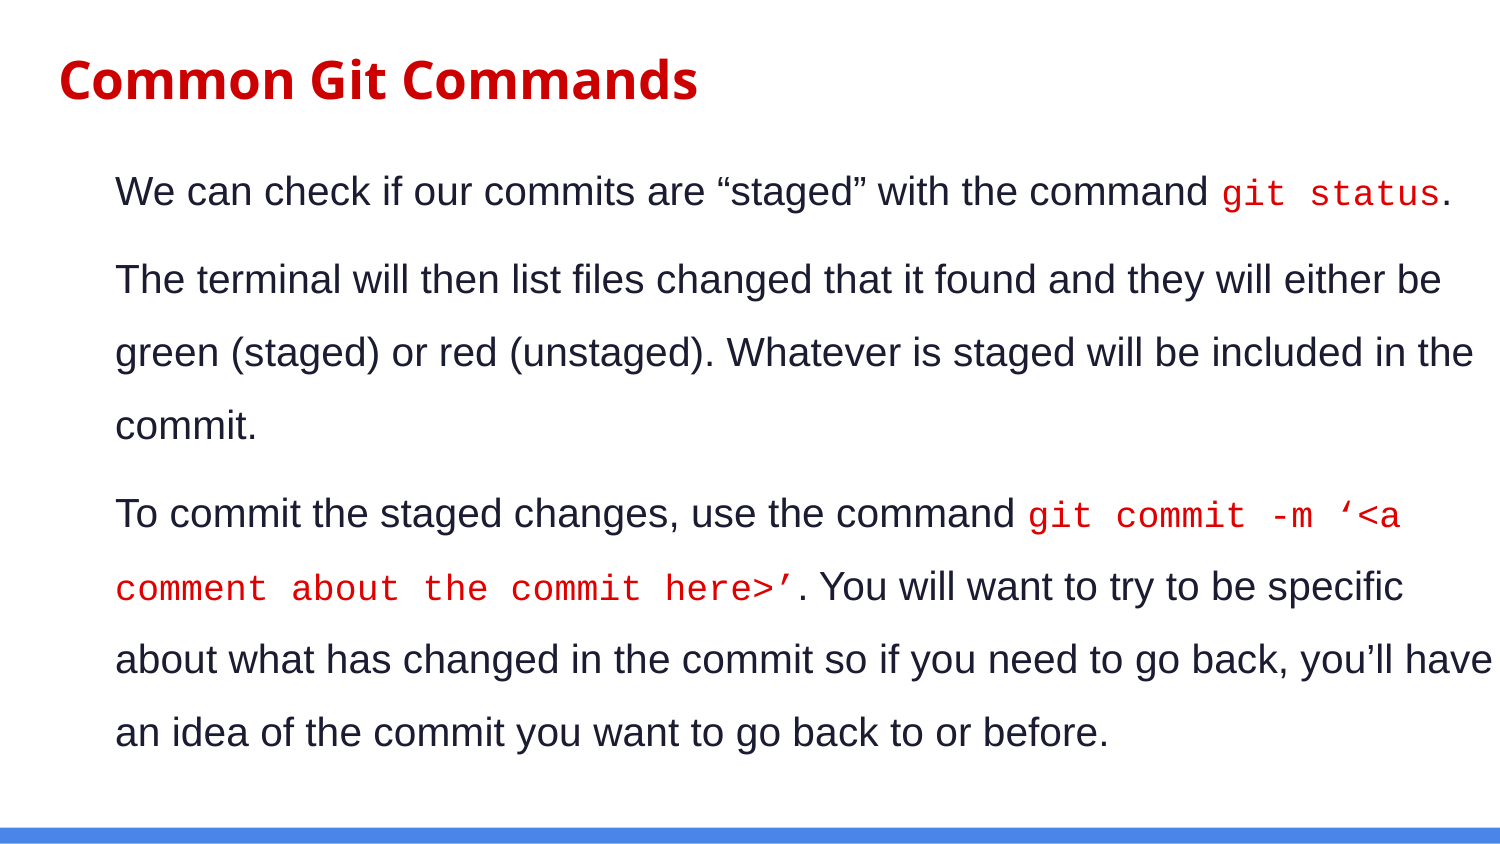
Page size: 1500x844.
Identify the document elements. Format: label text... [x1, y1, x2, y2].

text_box We can check if our commits are “staged” with the command git status. The terminal will then list files changed that it found and they will either be green (staged) or red (unstaged). Whatever is staged will be included in the commit. To commit the staged changes, use the command git commit -m ‘<a comment about the commit here>’. You will want to try to be specific about what has changed in the commit so if you need to go back, you’ll have an idea of the commit you want to go back to or before. [100, 125, 1500, 552]
title Common Git Commands [43, 31, 1441, 126]
